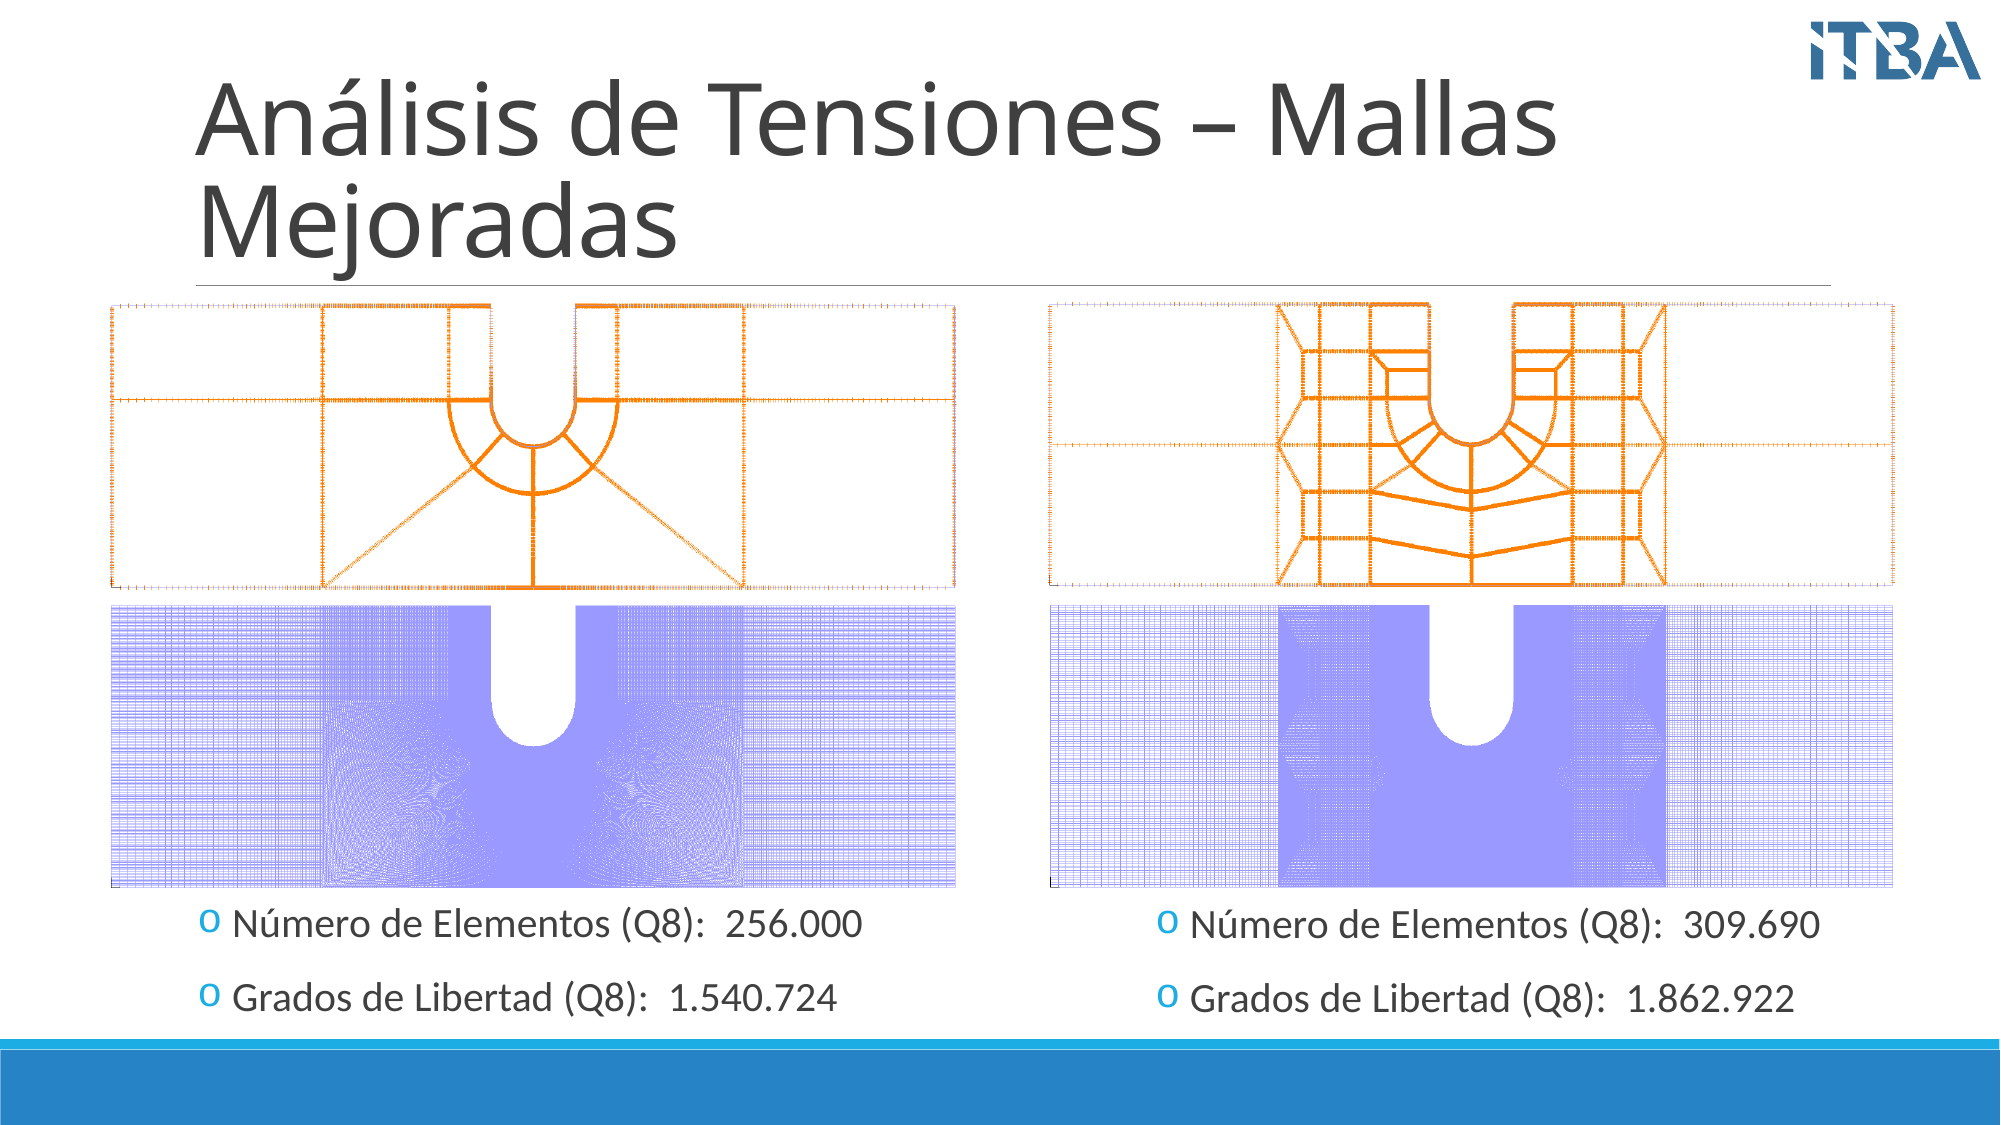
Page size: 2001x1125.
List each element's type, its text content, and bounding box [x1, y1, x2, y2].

picture [1042, 297, 1899, 594]
picture [1792, 0, 2000, 103]
title Análisis de Tensiones – Mallas Mejoradas [180, 47, 1830, 285]
picture [1045, 599, 1898, 892]
picture [103, 299, 960, 597]
text_box Número de Elementos (Q8): 256.000 Grados de Libertad (Q8): 1.540.724 [182, 902, 897, 1028]
text_box Número de Elementos (Q8): 309.690 Grados de Libertad (Q8): 1.862.922 [1140, 900, 1855, 1030]
picture [107, 600, 962, 894]
